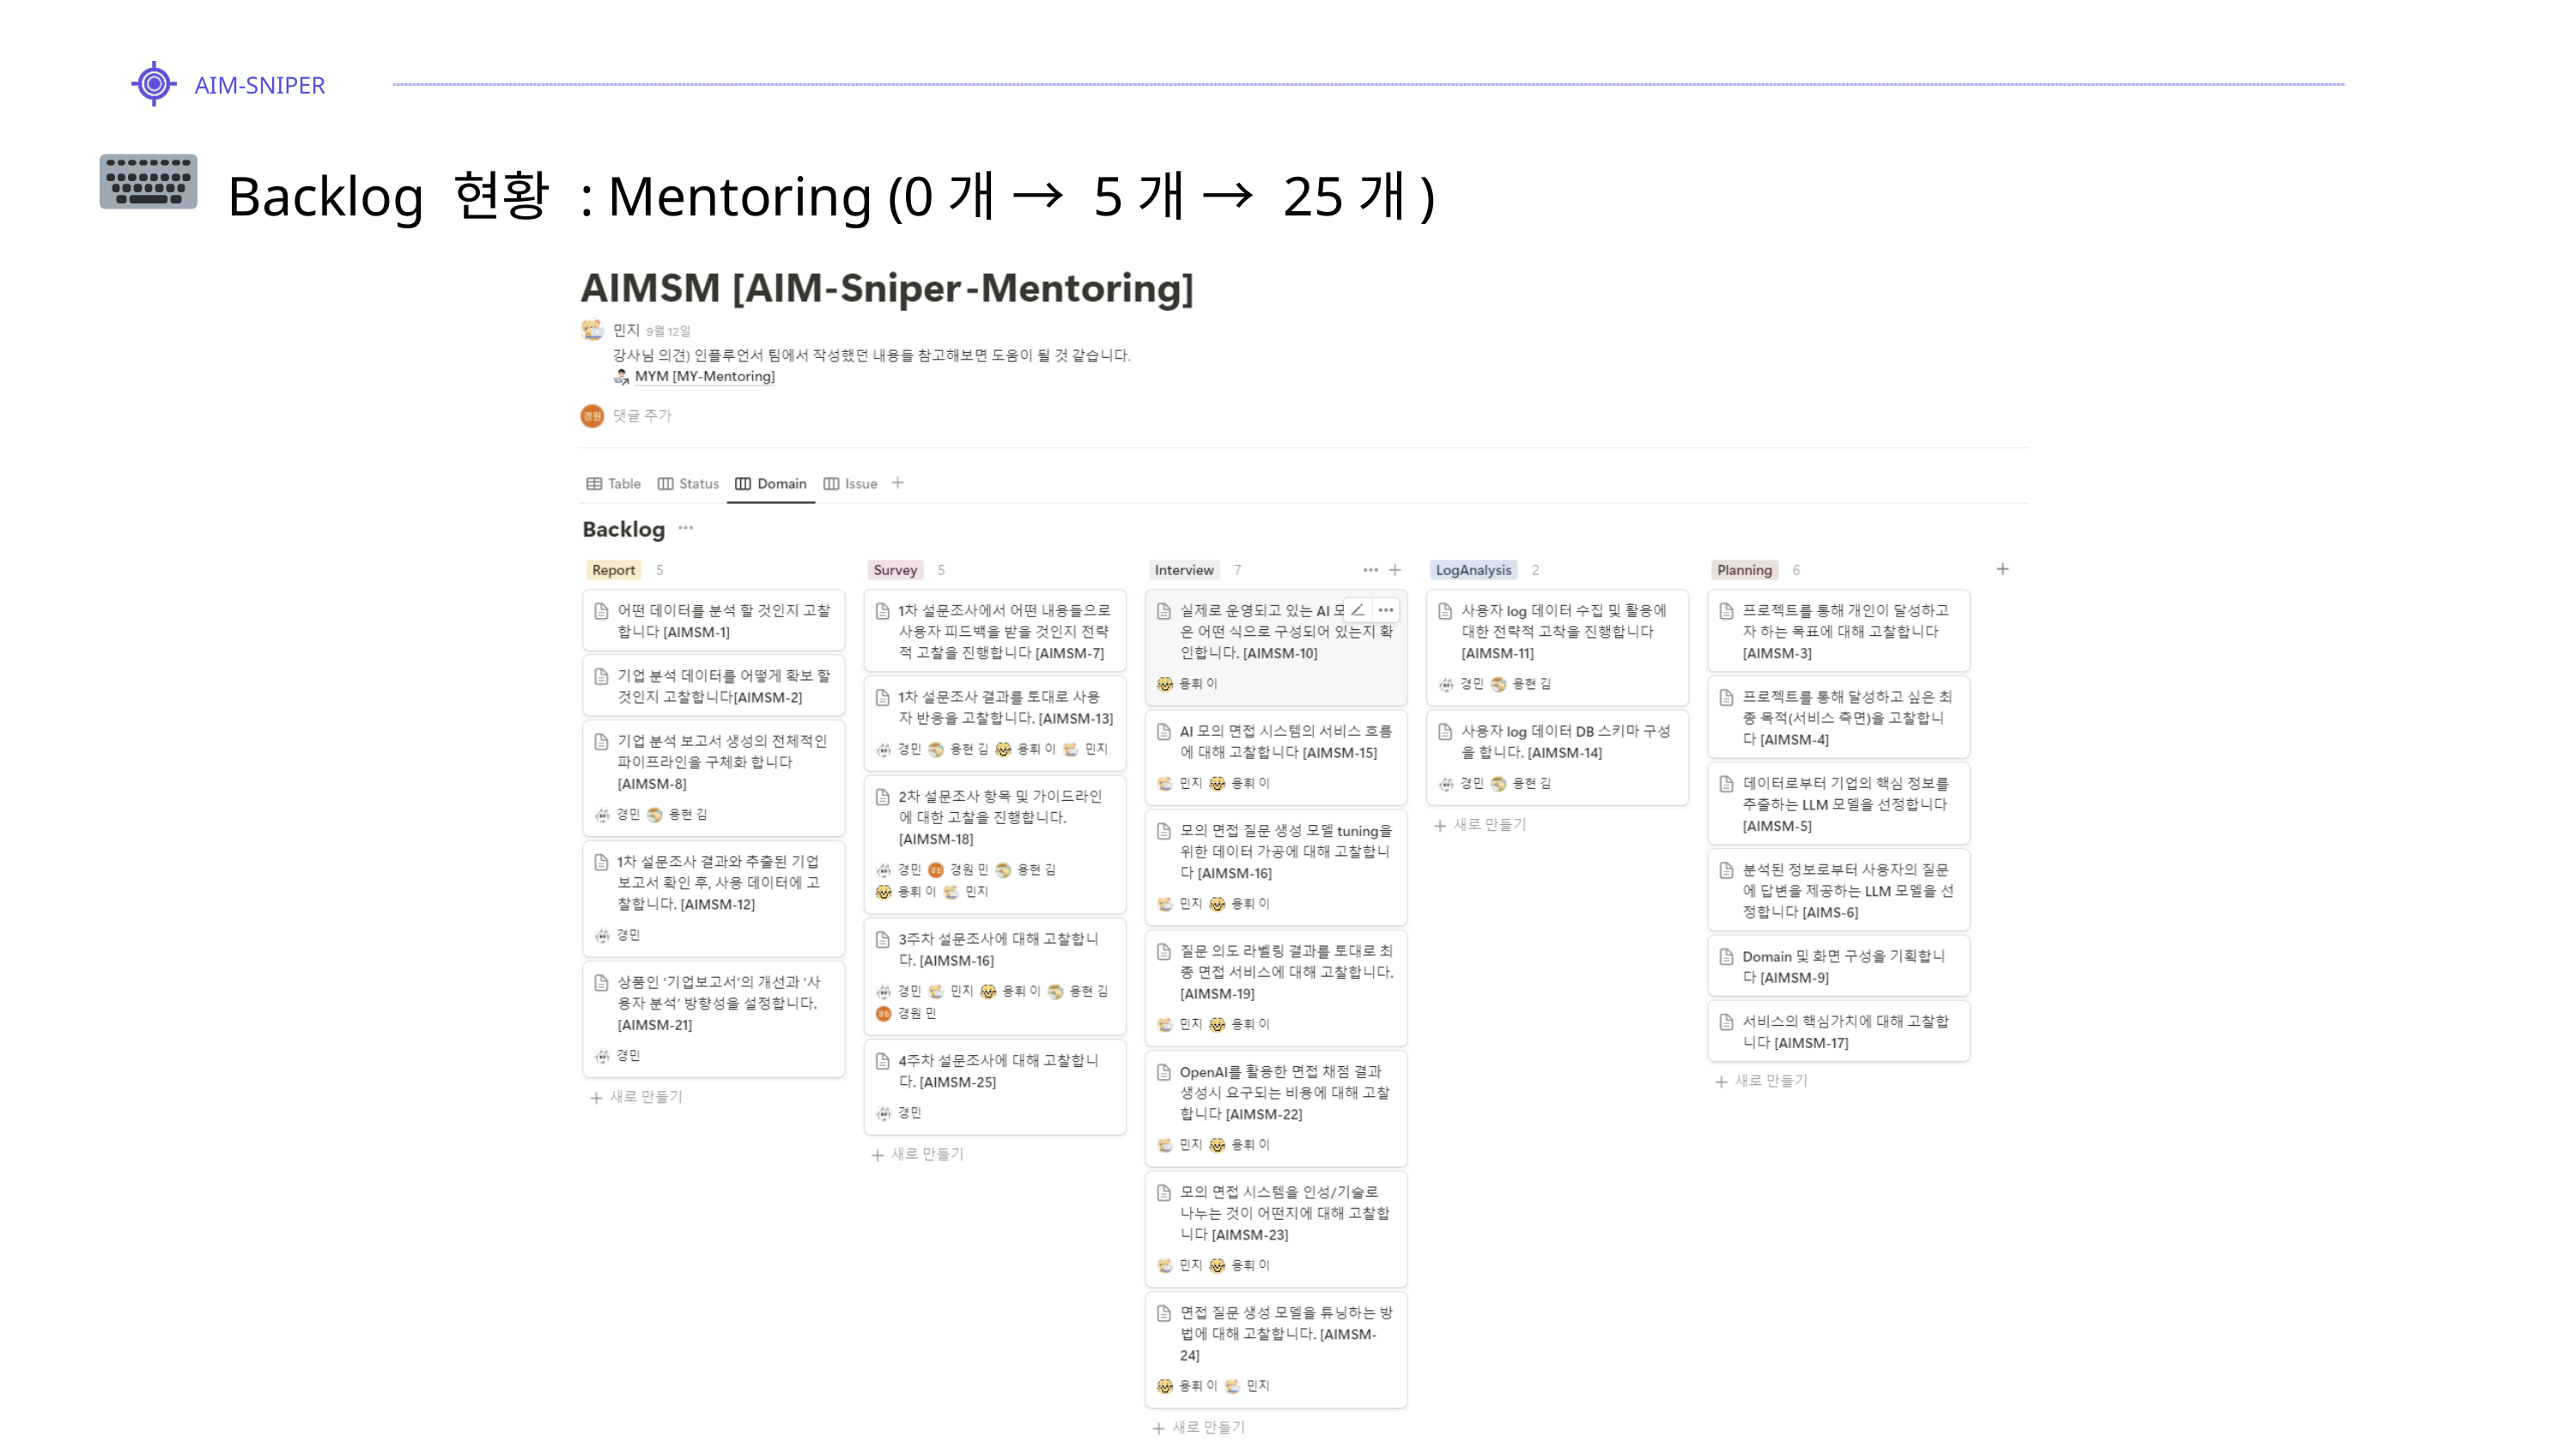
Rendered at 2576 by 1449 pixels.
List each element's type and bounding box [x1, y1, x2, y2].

text_box [128, 58, 2346, 110]
picture [551, 246, 2029, 1444]
text_box [87, 123, 2470, 227]
